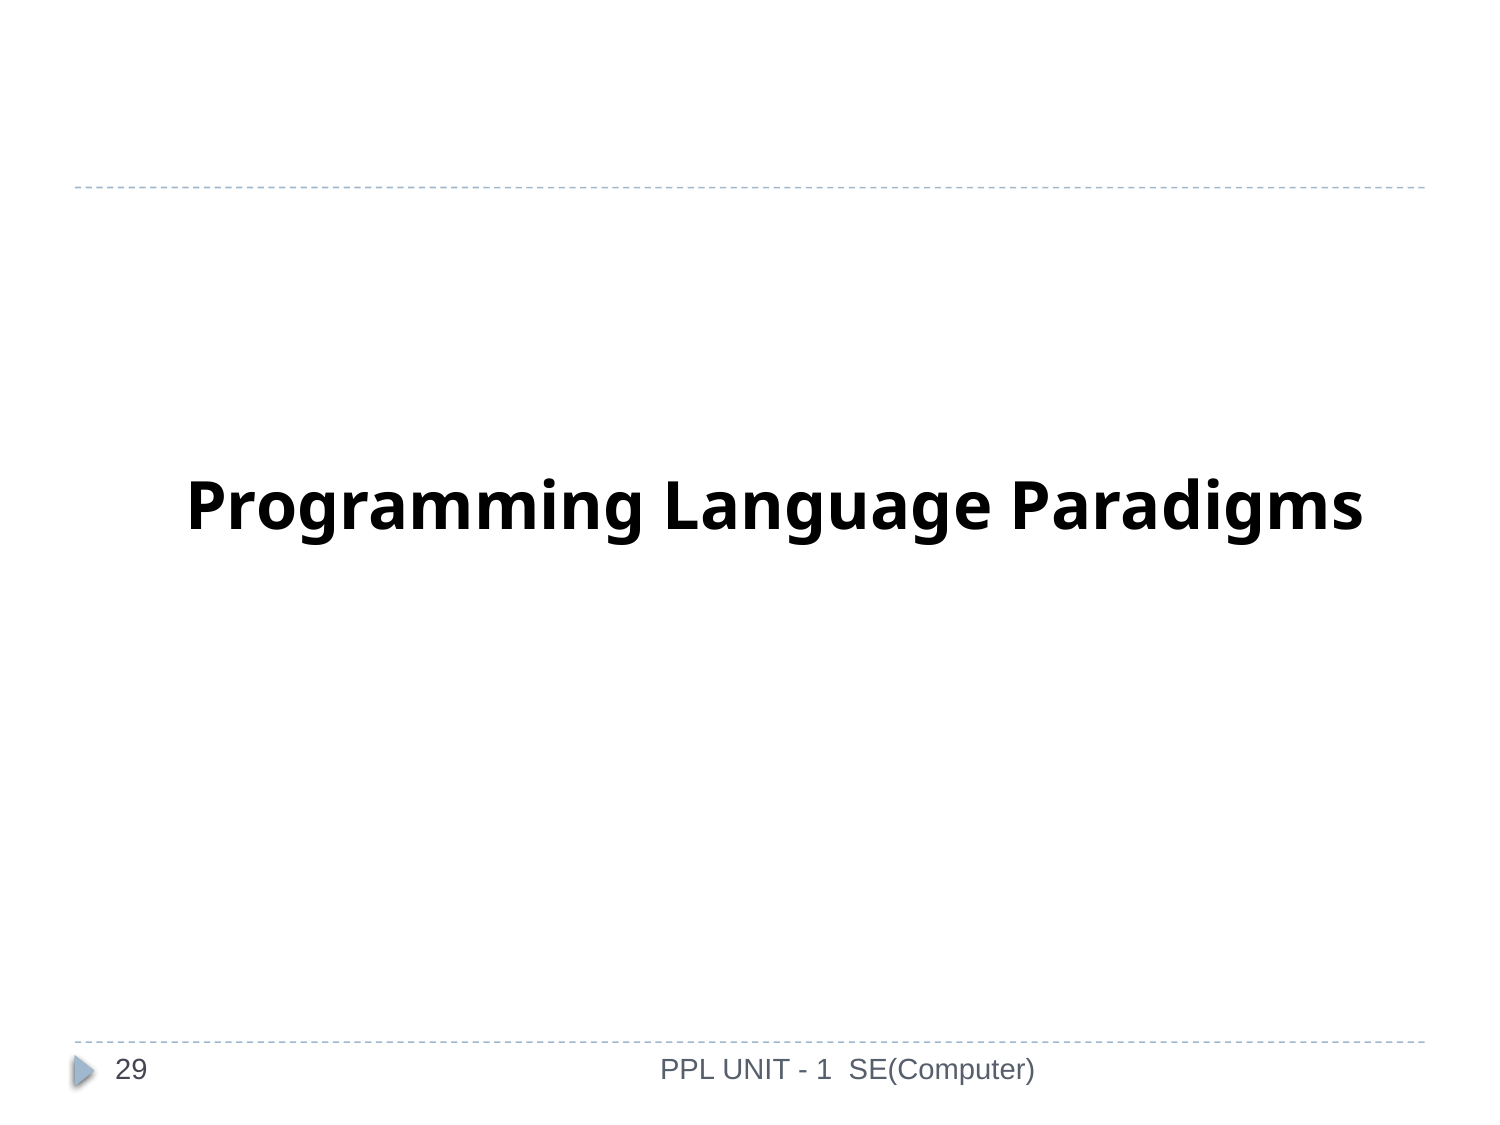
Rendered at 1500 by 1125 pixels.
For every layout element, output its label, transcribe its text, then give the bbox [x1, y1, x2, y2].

footer PPL UNIT - 1 SE(Computer) [475, 1042, 1051, 1103]
title Programming Language Paradigms [100, 399, 1450, 550]
slide_number 29 [100, 1042, 426, 1103]
